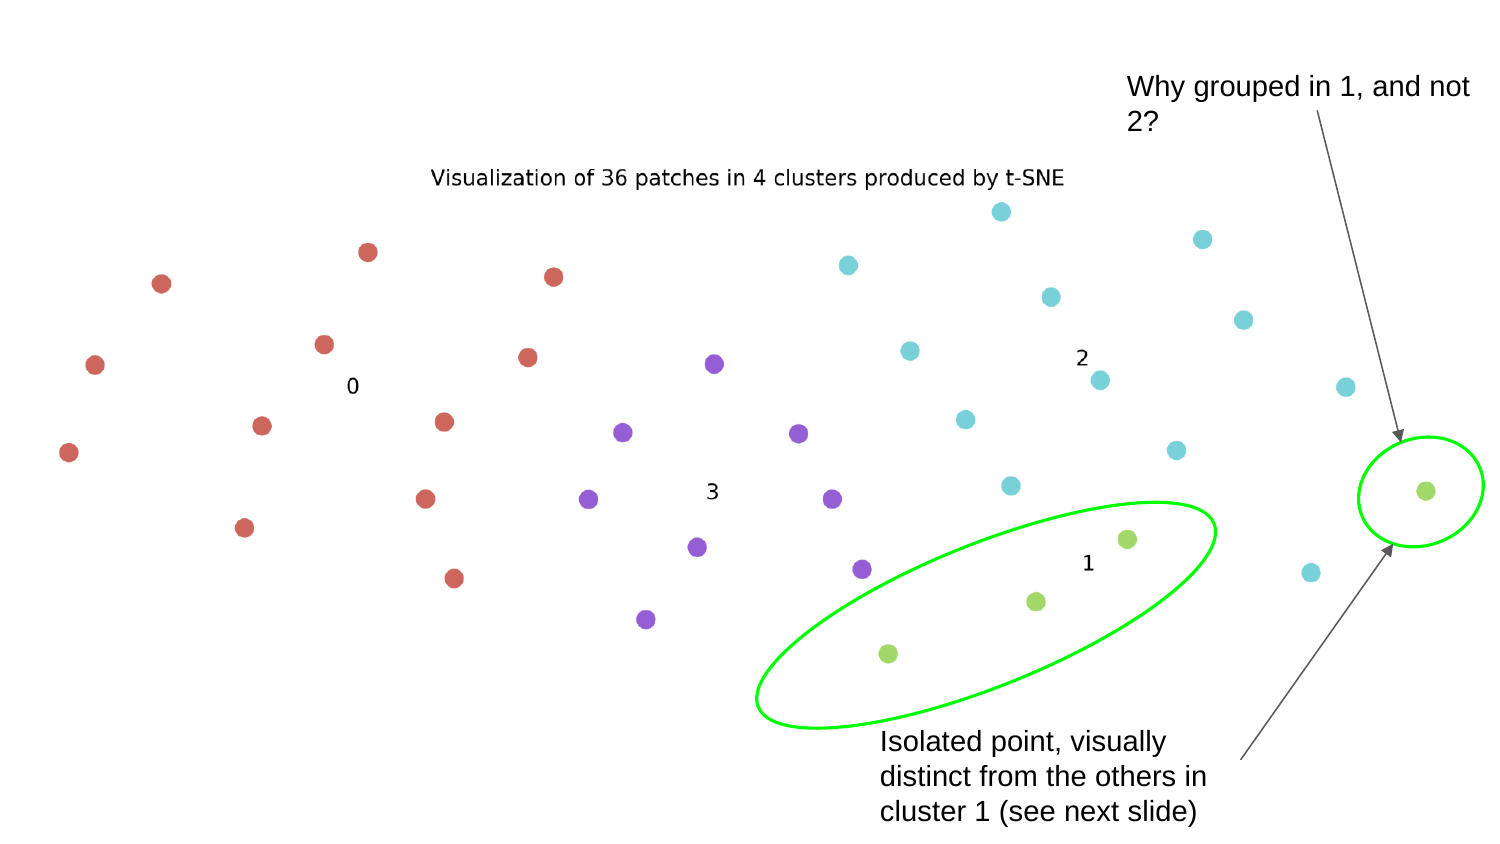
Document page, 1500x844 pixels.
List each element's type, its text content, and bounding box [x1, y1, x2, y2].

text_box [1240, 543, 1394, 761]
text_box [756, 695, 977, 729]
text_box Isolated point, visually distinct from the others in cluster 1 (see next slide) [864, 707, 1241, 813]
picture [12, 156, 1488, 687]
text_box Why grouped in 1, and not 2? [1111, 52, 1488, 156]
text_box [1316, 110, 1402, 443]
